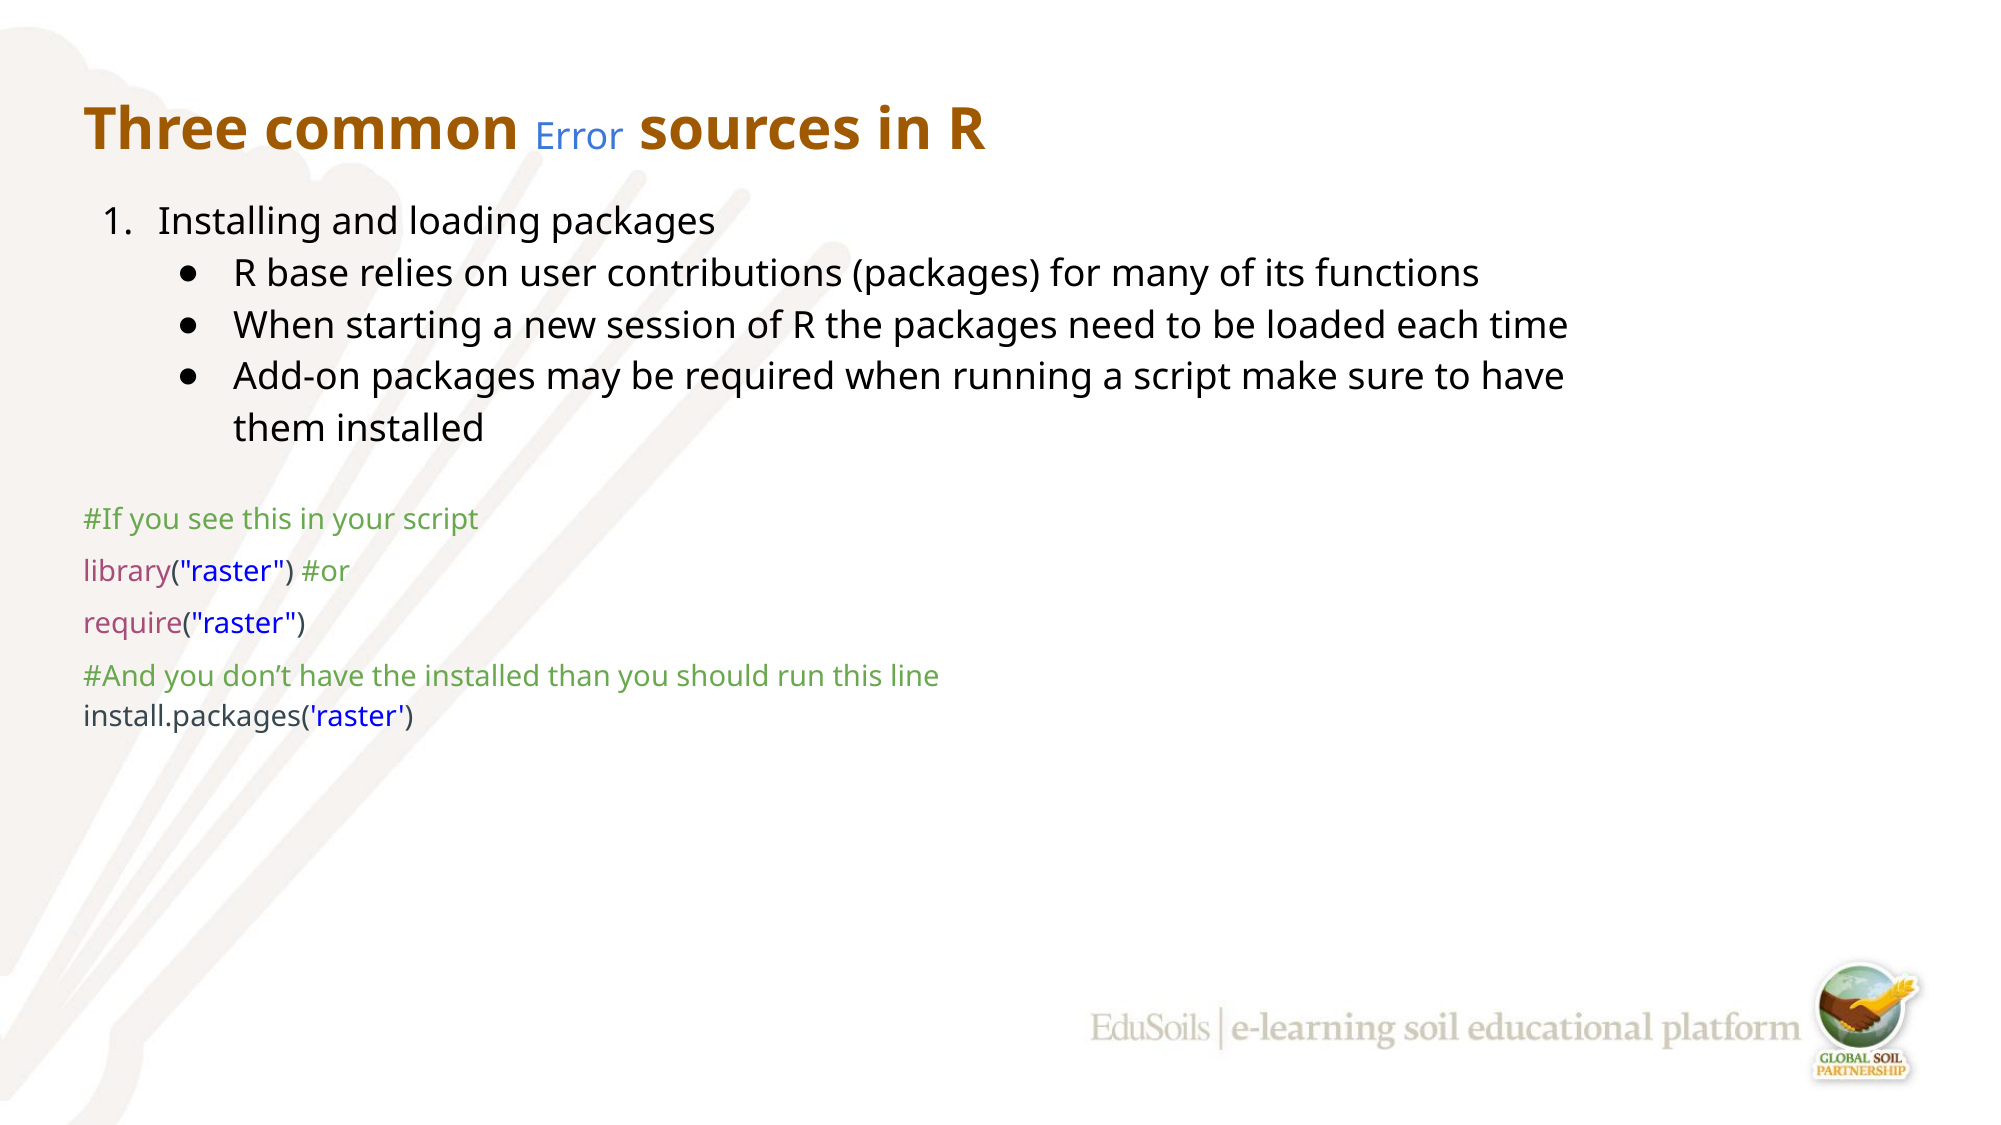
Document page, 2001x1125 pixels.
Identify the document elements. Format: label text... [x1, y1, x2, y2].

slide_number ‹#› [1853, 1019, 1974, 1106]
title Three common Error sources in R [68, 75, 1932, 176]
list Installing and loading packages R base relies on user contributions (packages) for many of its functions When starting a new session of R the packages need to be loaded each time Add-on packages may be required when running a script make sure to have them installed #If you see this in your script library("raster") #or require("raster") #And you don’t have the installed than you should run this line install.packages('raster') [68, 175, 1669, 1000]
picture [0, 0, 2001, 1125]
